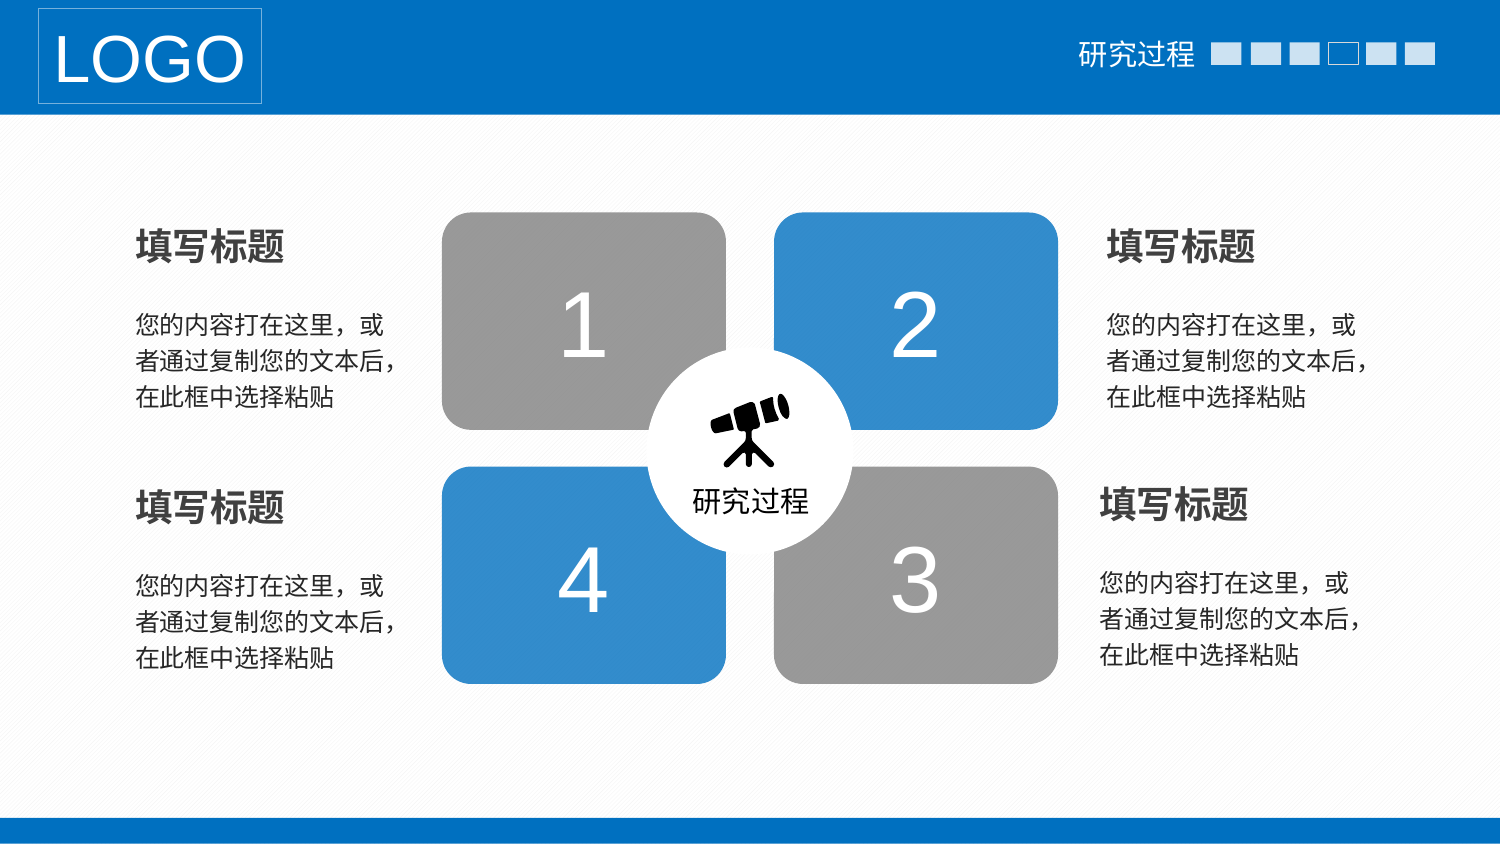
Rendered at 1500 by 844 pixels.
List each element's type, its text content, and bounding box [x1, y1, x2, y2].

text_box LOGO [38, 8, 262, 104]
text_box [119, 487, 415, 680]
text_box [119, 226, 415, 419]
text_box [773, 466, 1059, 685]
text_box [441, 466, 727, 685]
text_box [1084, 485, 1379, 678]
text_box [773, 212, 1059, 431]
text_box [441, 212, 727, 431]
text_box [1091, 226, 1386, 419]
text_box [646, 347, 854, 555]
